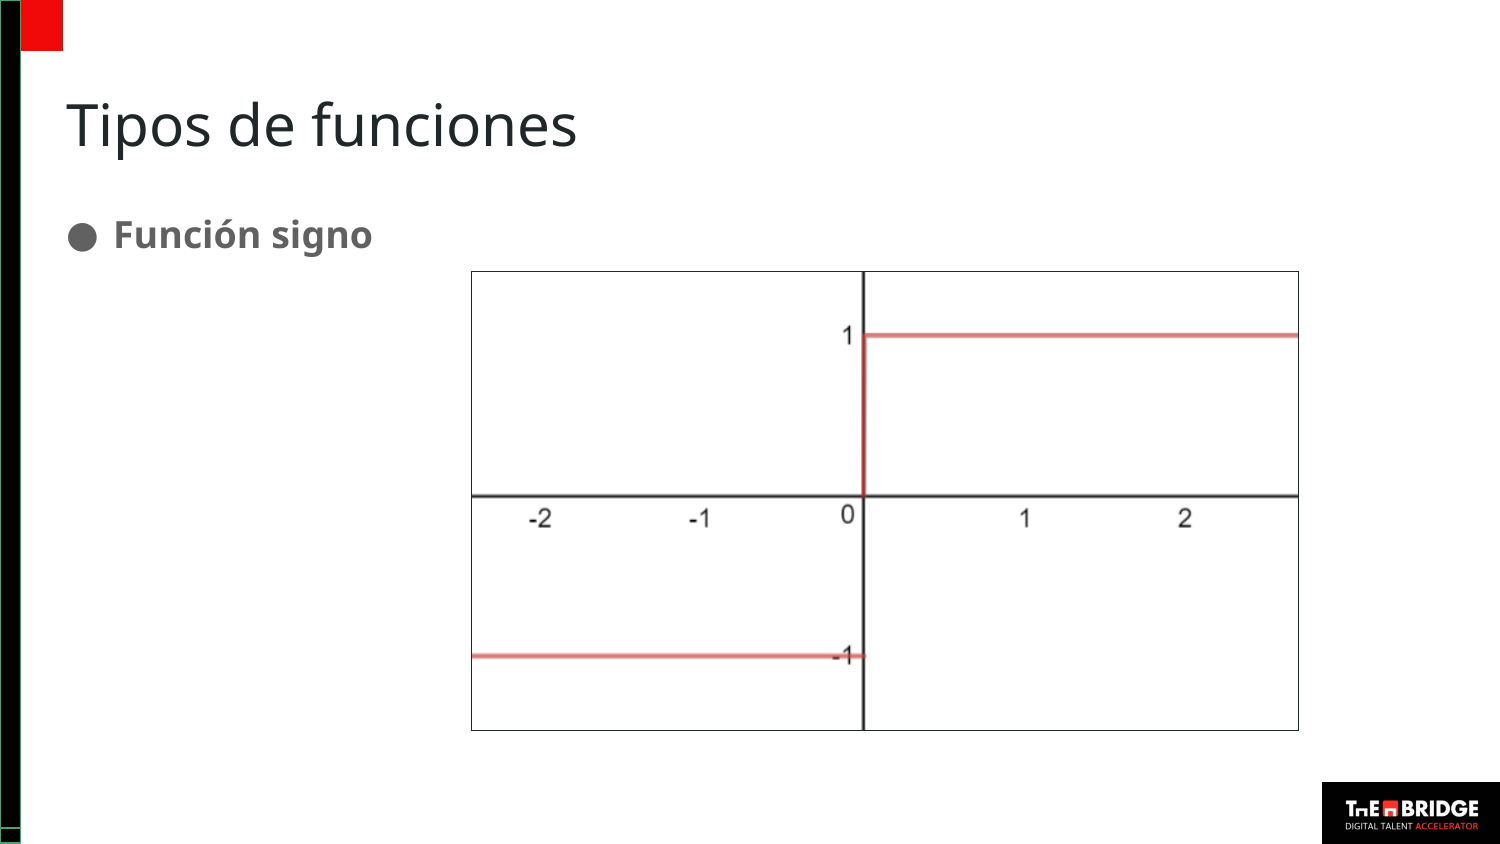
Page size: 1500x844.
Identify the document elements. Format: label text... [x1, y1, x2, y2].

picture [471, 271, 1300, 731]
picture [1322, 782, 1500, 844]
title Tipos de funciones [51, 72, 1449, 167]
text_box [0, 0, 21, 829]
